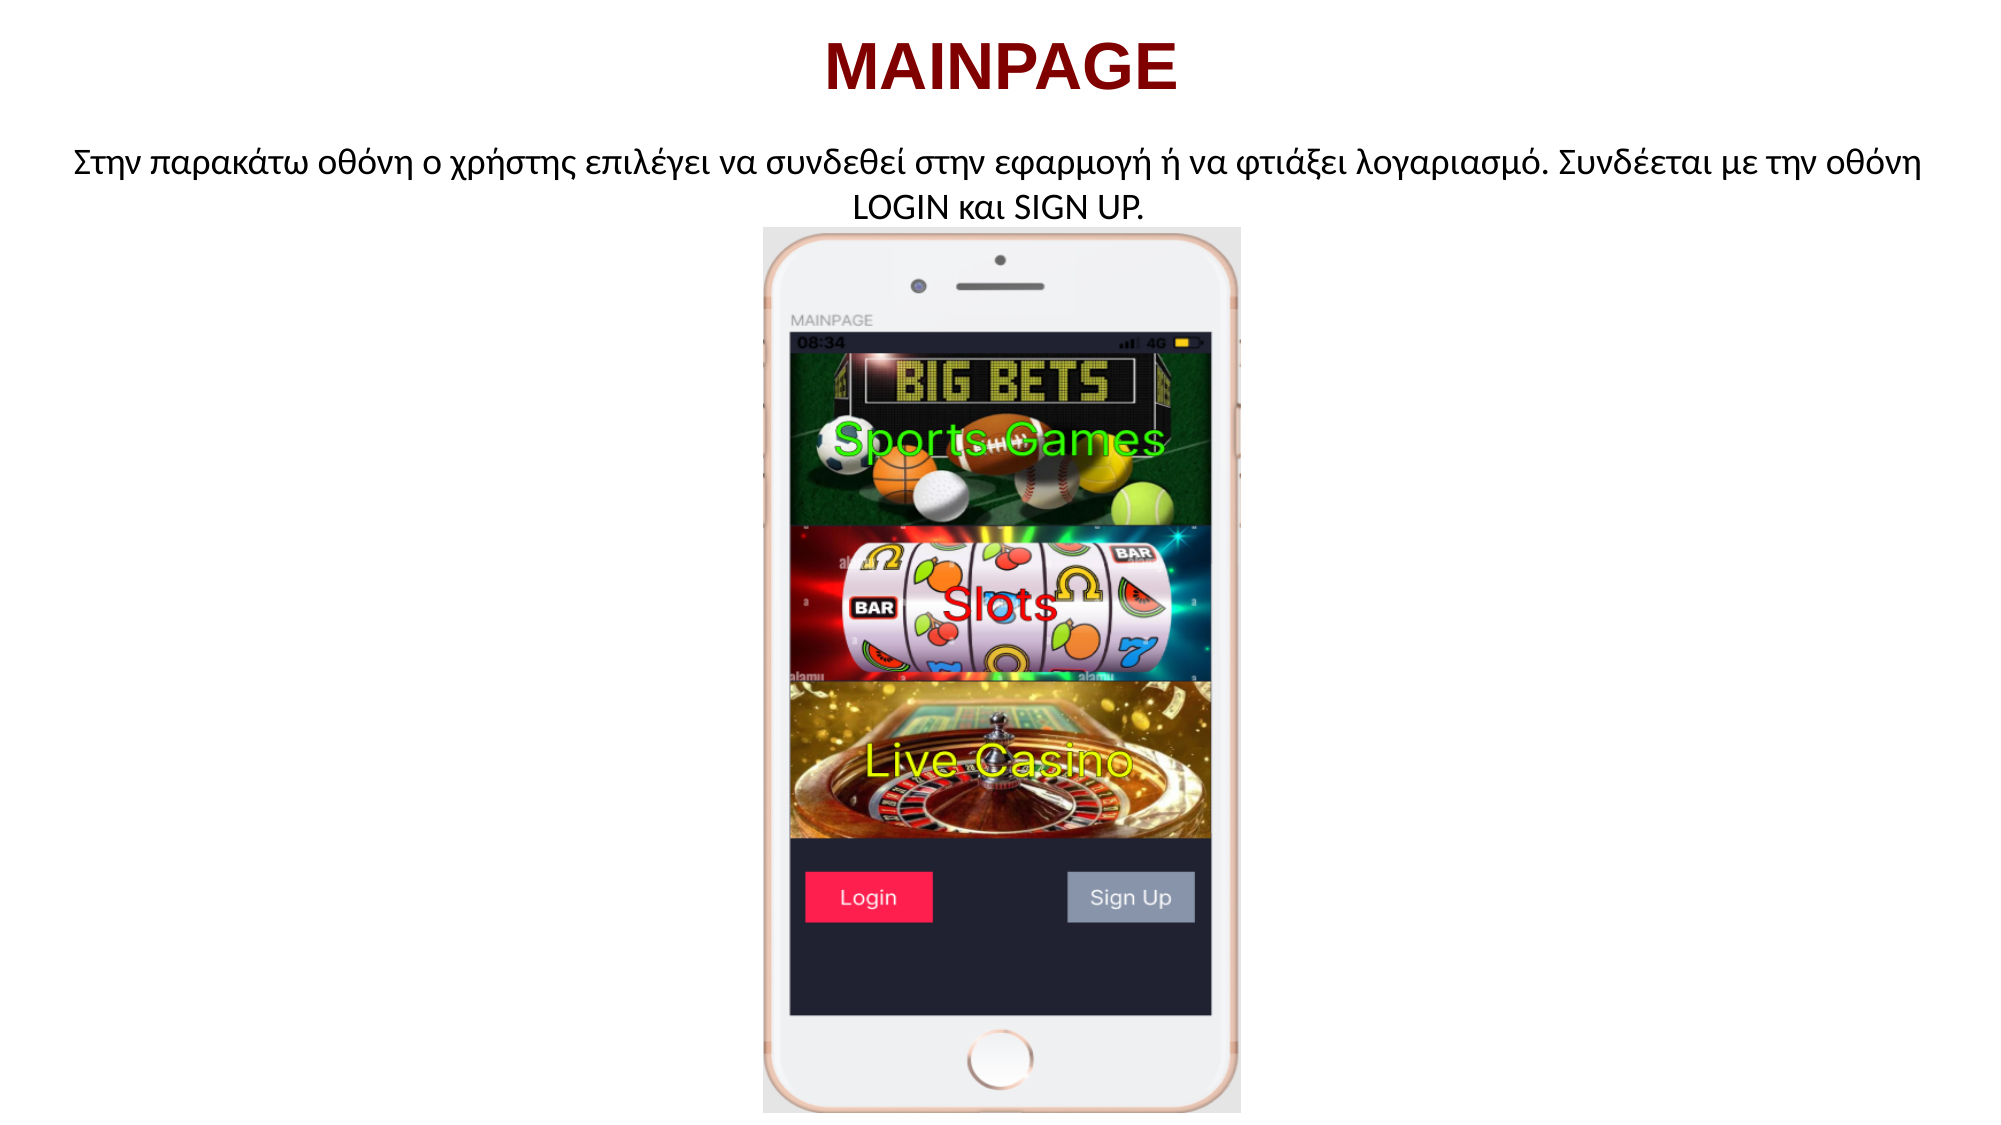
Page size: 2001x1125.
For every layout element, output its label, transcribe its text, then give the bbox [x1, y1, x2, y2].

picture [763, 227, 1241, 1113]
text_box Στην παρακάτω οθόνη ο χρήστης επιλέγει να συνδεθεί στην εφαρμογή ή να φτιάξει λογαριασμό. Συνδέεται με την οθόνη LOGIN και SIGN UP. [18, 130, 1980, 235]
text_box MAINPAGE [21, 12, 1983, 114]
